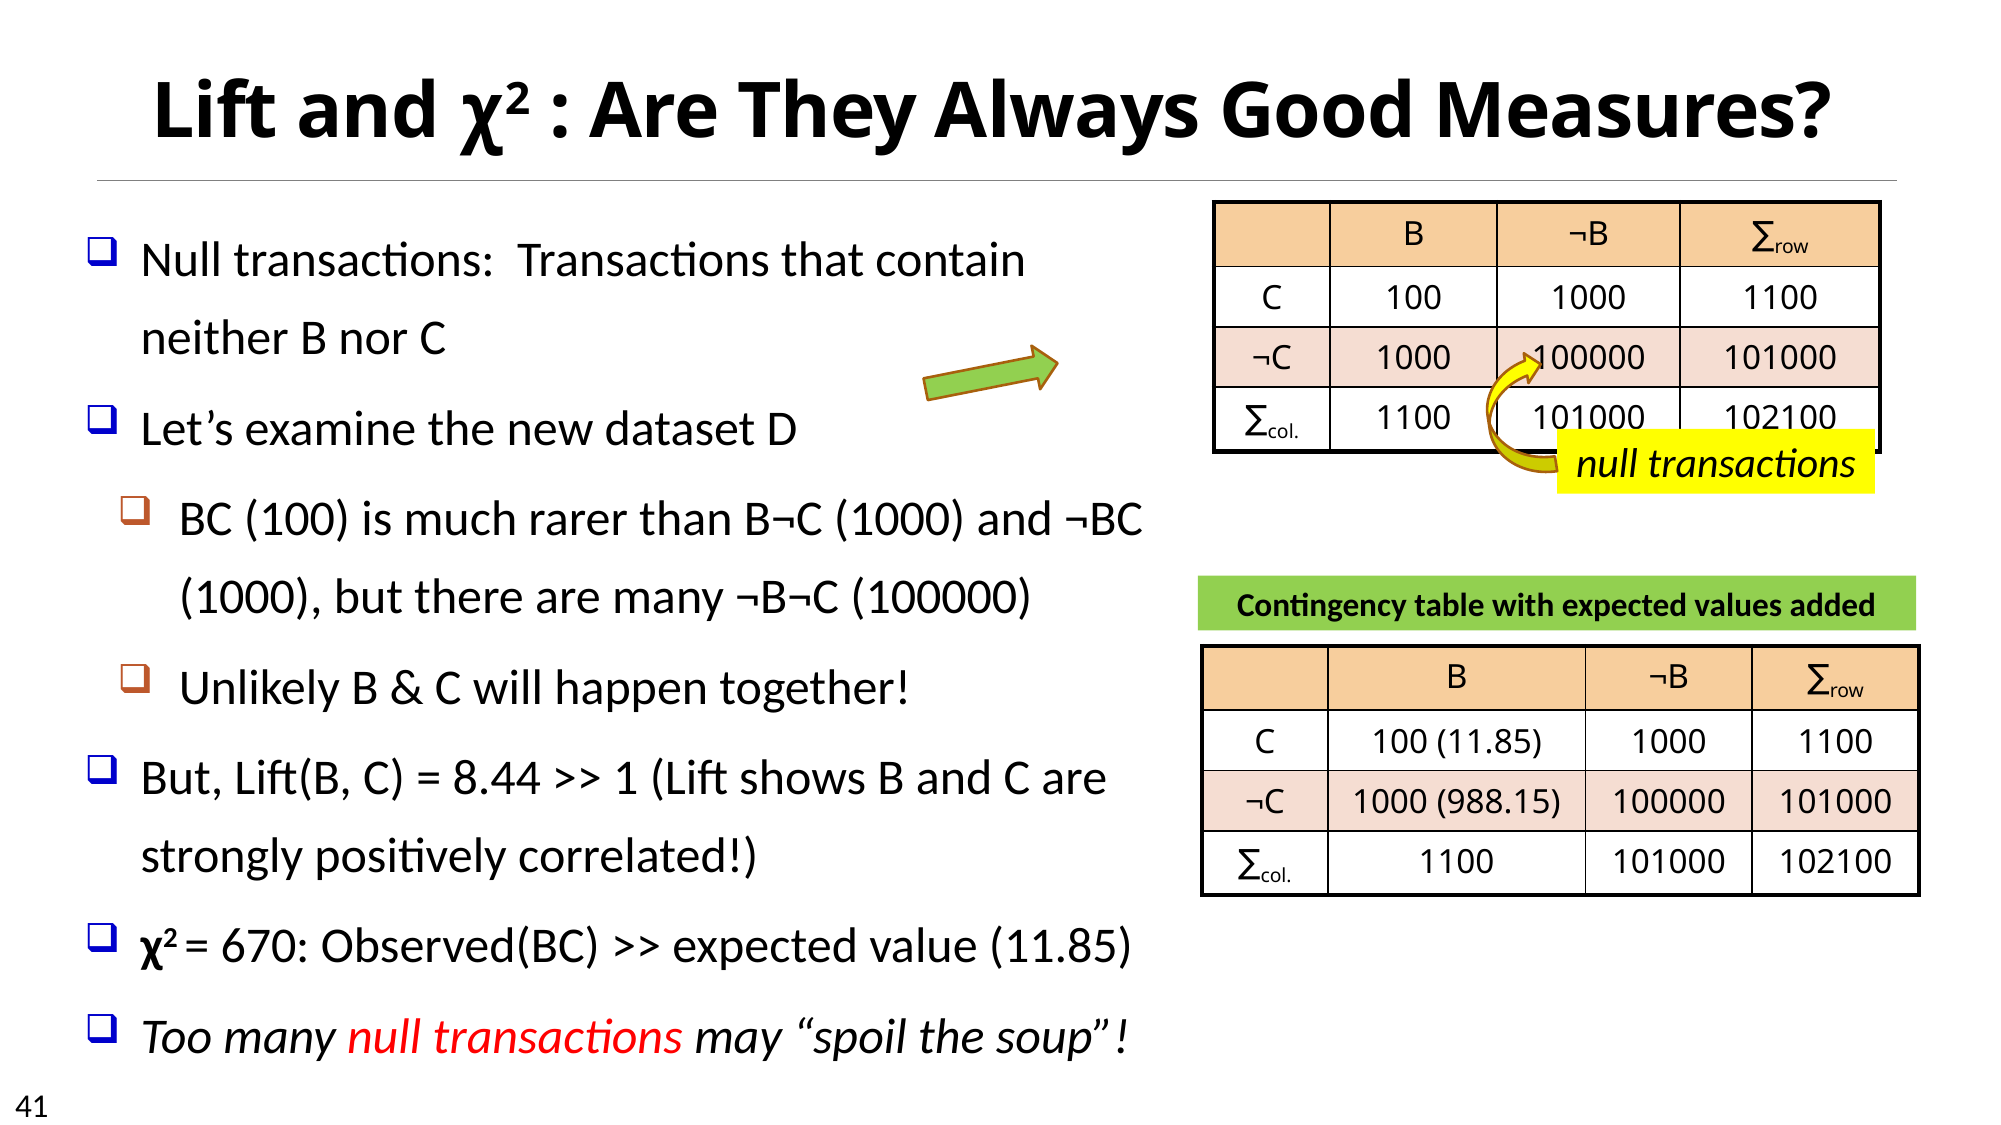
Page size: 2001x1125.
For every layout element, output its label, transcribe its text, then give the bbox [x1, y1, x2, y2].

table_header [1216, 204, 1329, 266]
table_cell ∑col. [1216, 388, 1329, 449]
table_header B [1329, 648, 1585, 709]
table_header ∑row [1681, 204, 1878, 266]
table_cell 100000 [1498, 328, 1679, 386]
table_cell ¬C [1204, 771, 1327, 830]
table_header B [1331, 204, 1496, 266]
list Null transactions: Transactions that contain neither B nor C Let’s examine the new dataset D BC (100) is much rarer than B¬C (1000) and ¬BC (1000), but there are many ¬B¬C (100000) Unlikely B & C will happen together! But, Lift(B, C) = 8.44 >> 1 (Lift shows B and C are strongly positively correlated!) χ2 = 670: Observed(BC) >> expected value (11.85) Too many null transactions may “spoil the soup”! [69, 201, 1196, 1073]
table_cell 100 [1331, 267, 1496, 326]
text_box Contingency table with expected values added [1197, 575, 1917, 631]
table_cell ∑col. [1204, 832, 1327, 893]
table_cell 102100 [1753, 832, 1917, 893]
table_cell 100 (11.85) [1329, 711, 1585, 770]
table_cell 101000 [1498, 388, 1679, 449]
table_cell 101000 [1586, 832, 1751, 893]
table_cell 1100 [1681, 267, 1878, 326]
table_cell 1100 [1491, 406, 1496, 431]
table_header ¬B [1586, 648, 1751, 709]
table_cell 1000 [1498, 267, 1679, 326]
table_cell C [1204, 711, 1327, 770]
text_box [1485, 352, 1559, 474]
table_cell 1000 [1331, 328, 1496, 386]
table_cell C [1216, 267, 1329, 326]
table_cell 102100 [1681, 388, 1878, 449]
title Lift and χ2 : Are They Always Good Measures? [83, 51, 1900, 161]
table_cell 1100 [1331, 388, 1495, 449]
table_header ¬B [1498, 204, 1679, 266]
table_header ∑row [1753, 648, 1917, 709]
text_box [922, 344, 1059, 402]
table_cell 1100 [1329, 832, 1585, 893]
table_cell 100000 [1586, 771, 1751, 830]
table_cell 101000 [1753, 771, 1917, 830]
table_cell 1000 [1586, 711, 1751, 770]
table_cell 1100 [1753, 711, 1917, 770]
table_cell 1000 (988.15) [1329, 771, 1585, 830]
table_cell 101000 [1681, 328, 1878, 386]
text_box null transactions [1557, 428, 1875, 494]
table_header [1204, 648, 1327, 709]
table_cell ¬C [1216, 328, 1329, 386]
